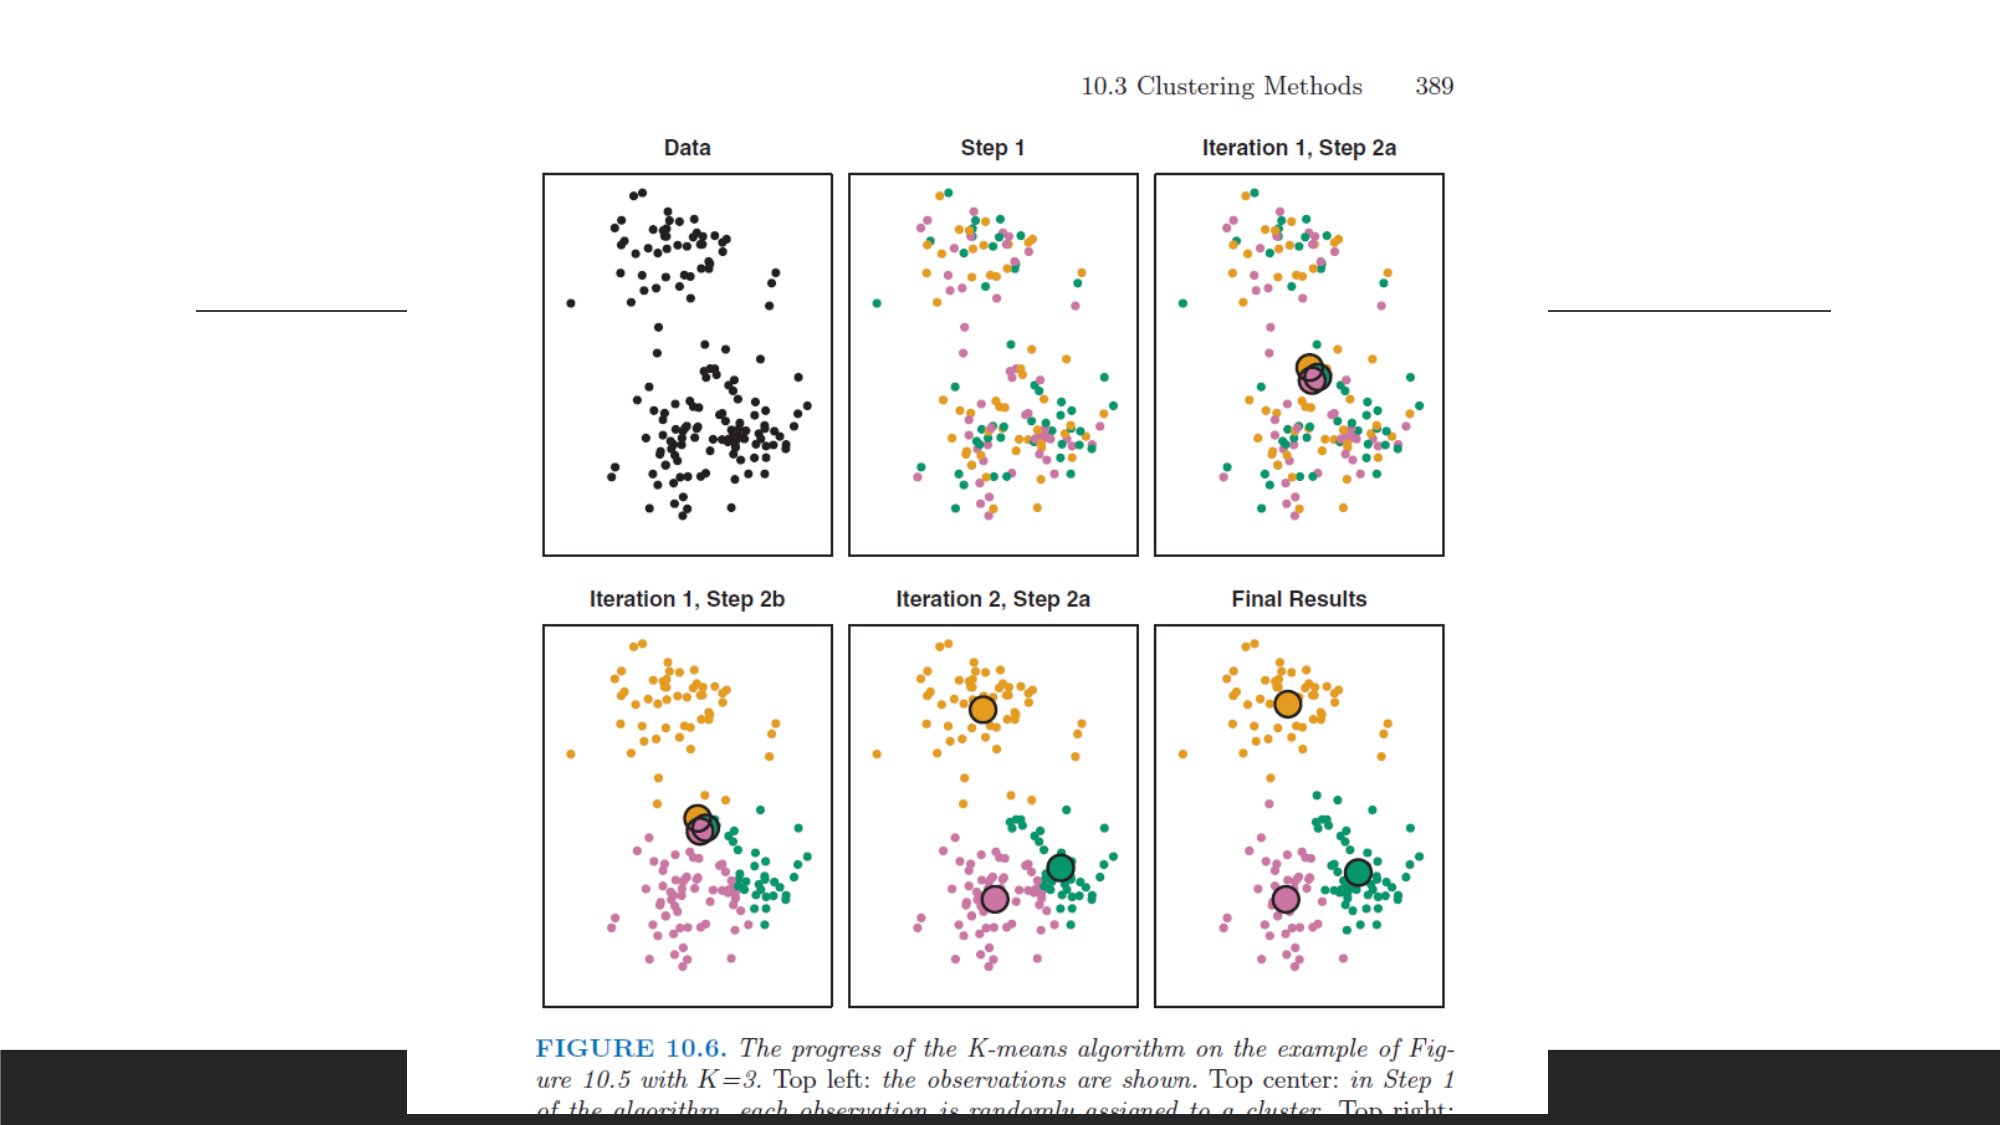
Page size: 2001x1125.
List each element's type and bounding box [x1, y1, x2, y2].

picture [406, 10, 1548, 1115]
